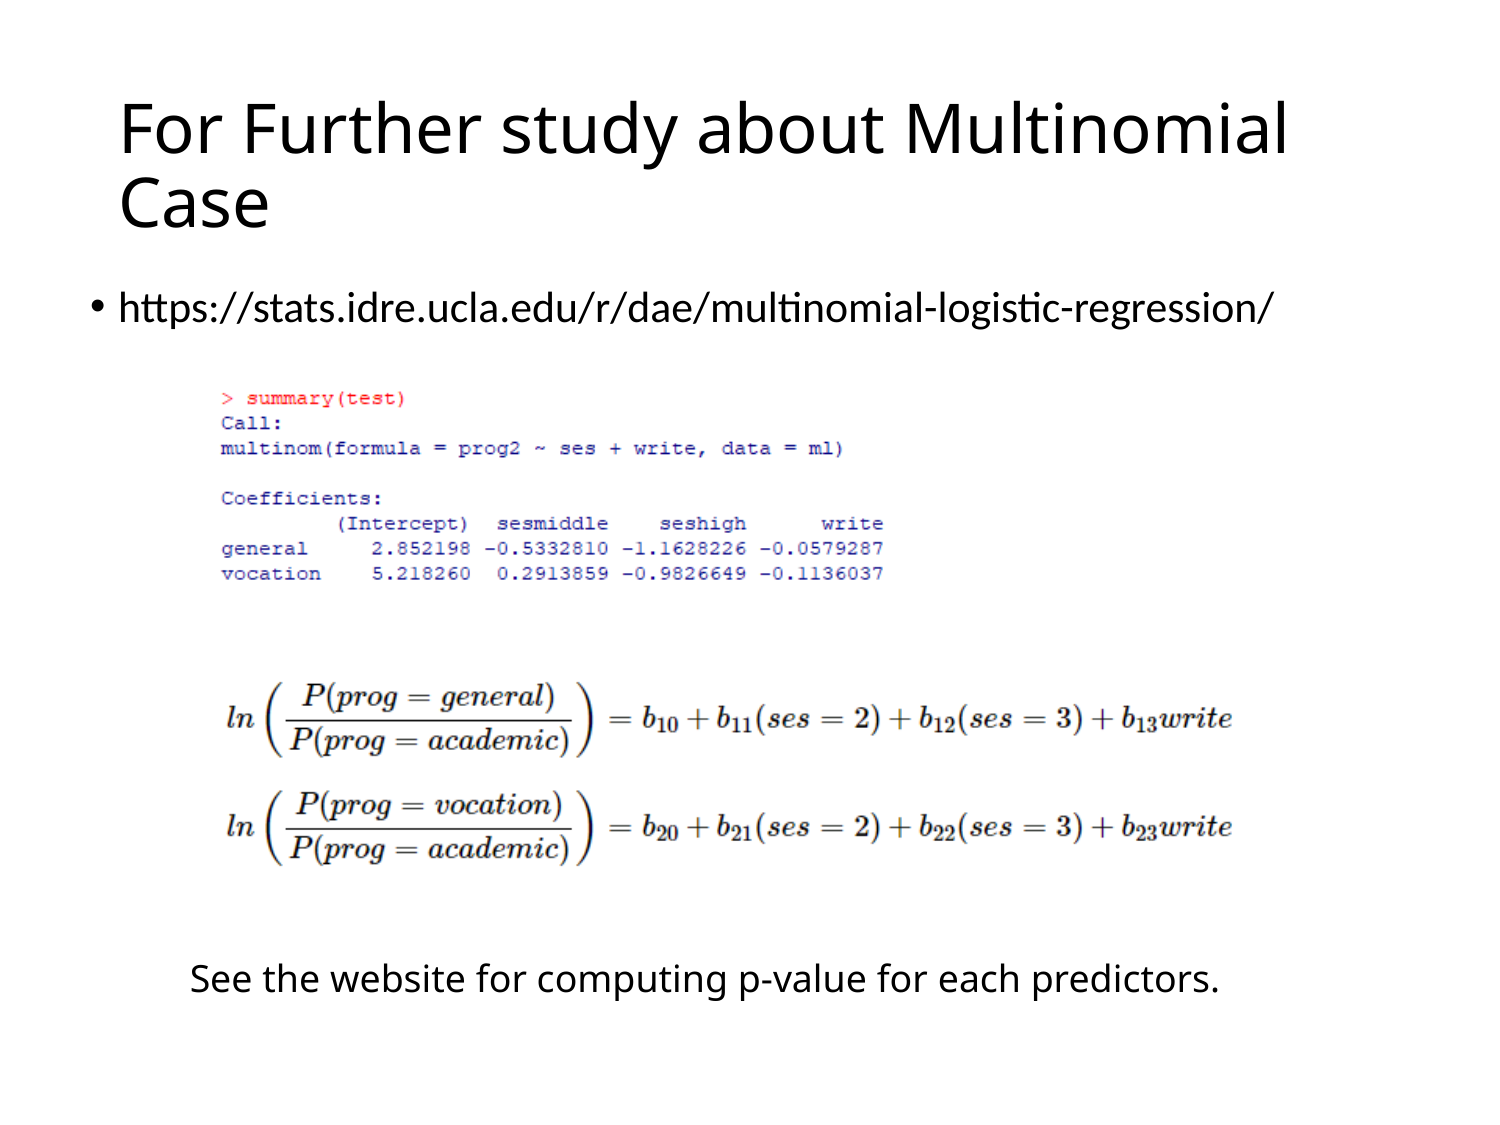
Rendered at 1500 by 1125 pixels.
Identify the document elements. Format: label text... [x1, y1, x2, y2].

title For Further study about Multinomial Case [103, 59, 1397, 278]
picture [212, 384, 1108, 605]
list https://stats.idre.ucla.edu/r/dae/multinomial-logistic-regression/ [75, 277, 1369, 341]
picture [103, 662, 1357, 885]
text_box See the website for computing p-value for each predictors. [174, 947, 1250, 1008]
